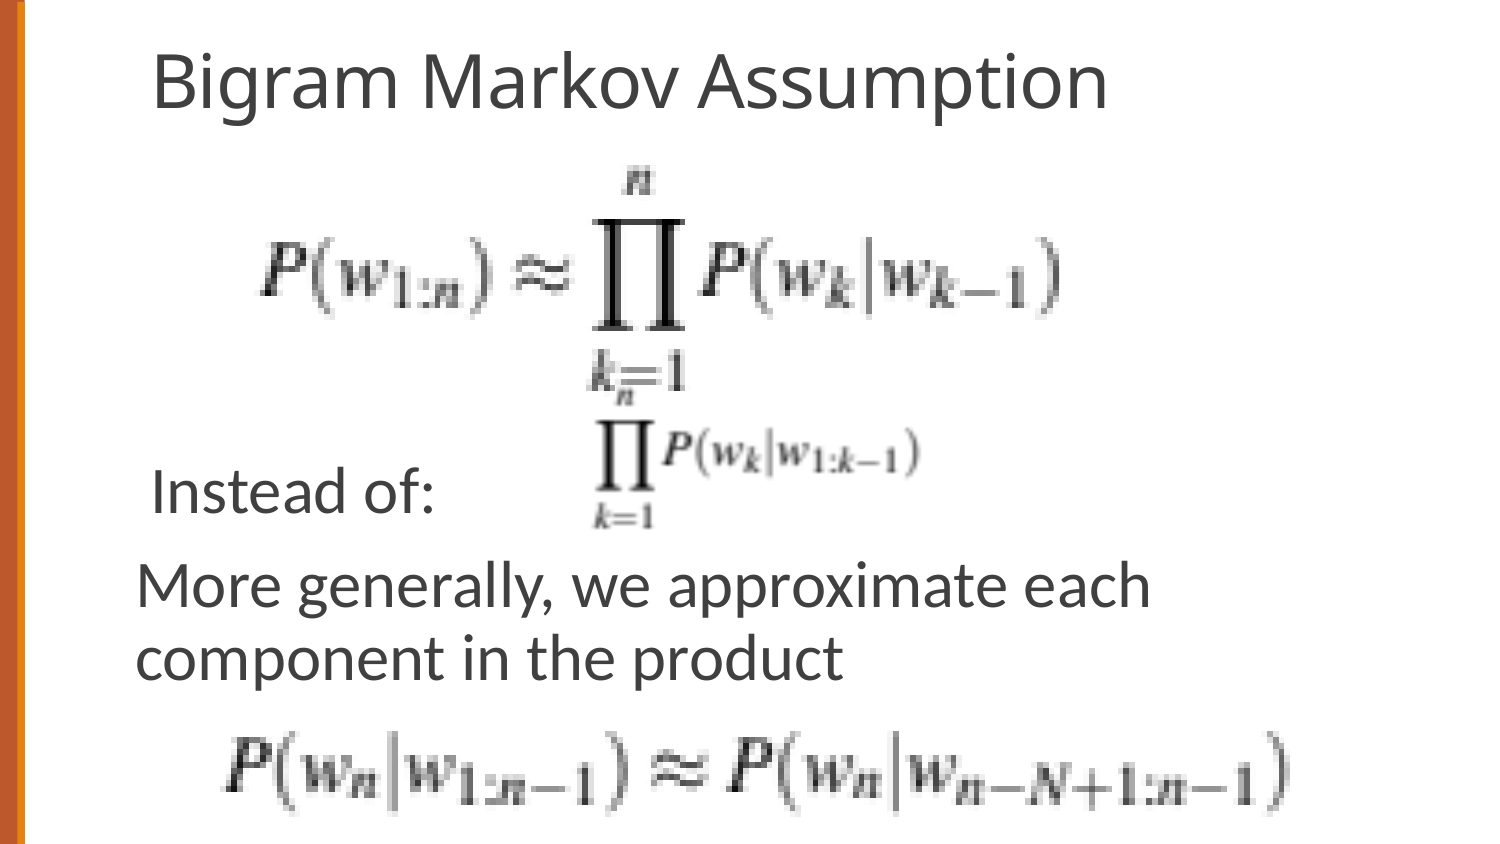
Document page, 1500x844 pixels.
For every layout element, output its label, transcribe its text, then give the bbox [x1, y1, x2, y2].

picture [224, 148, 1061, 538]
title Bigram Markov Assumption [135, 19, 1373, 132]
list Instead of: More generally, we approximate each component in the product [135, 148, 1438, 760]
picture [202, 675, 1297, 837]
